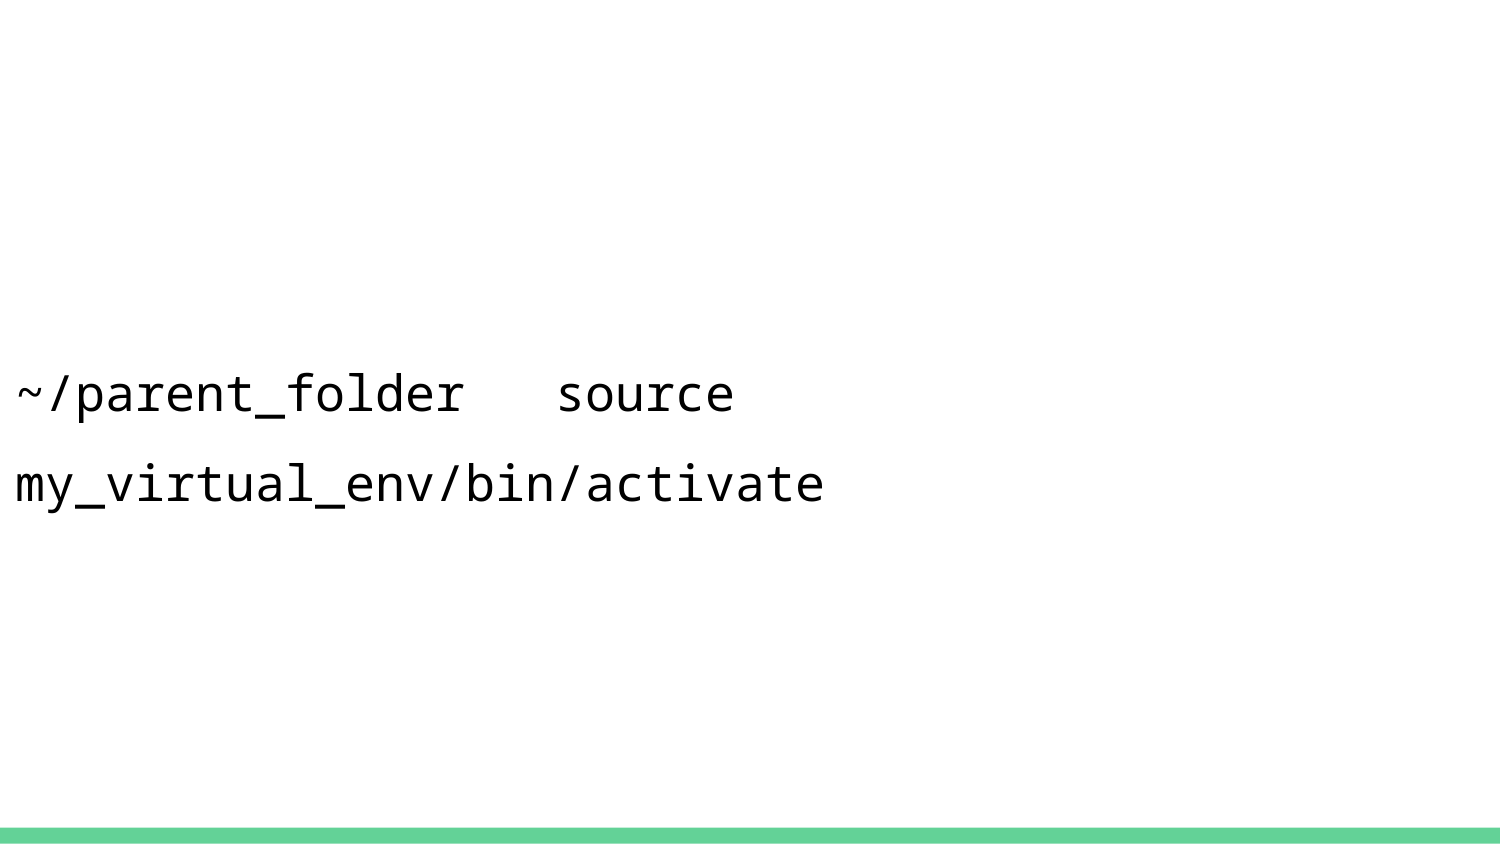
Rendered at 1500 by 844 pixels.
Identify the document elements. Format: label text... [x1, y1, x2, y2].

text_box ~/parent_folder source my_virtual_env/bin/activate [0, 175, 1500, 668]
